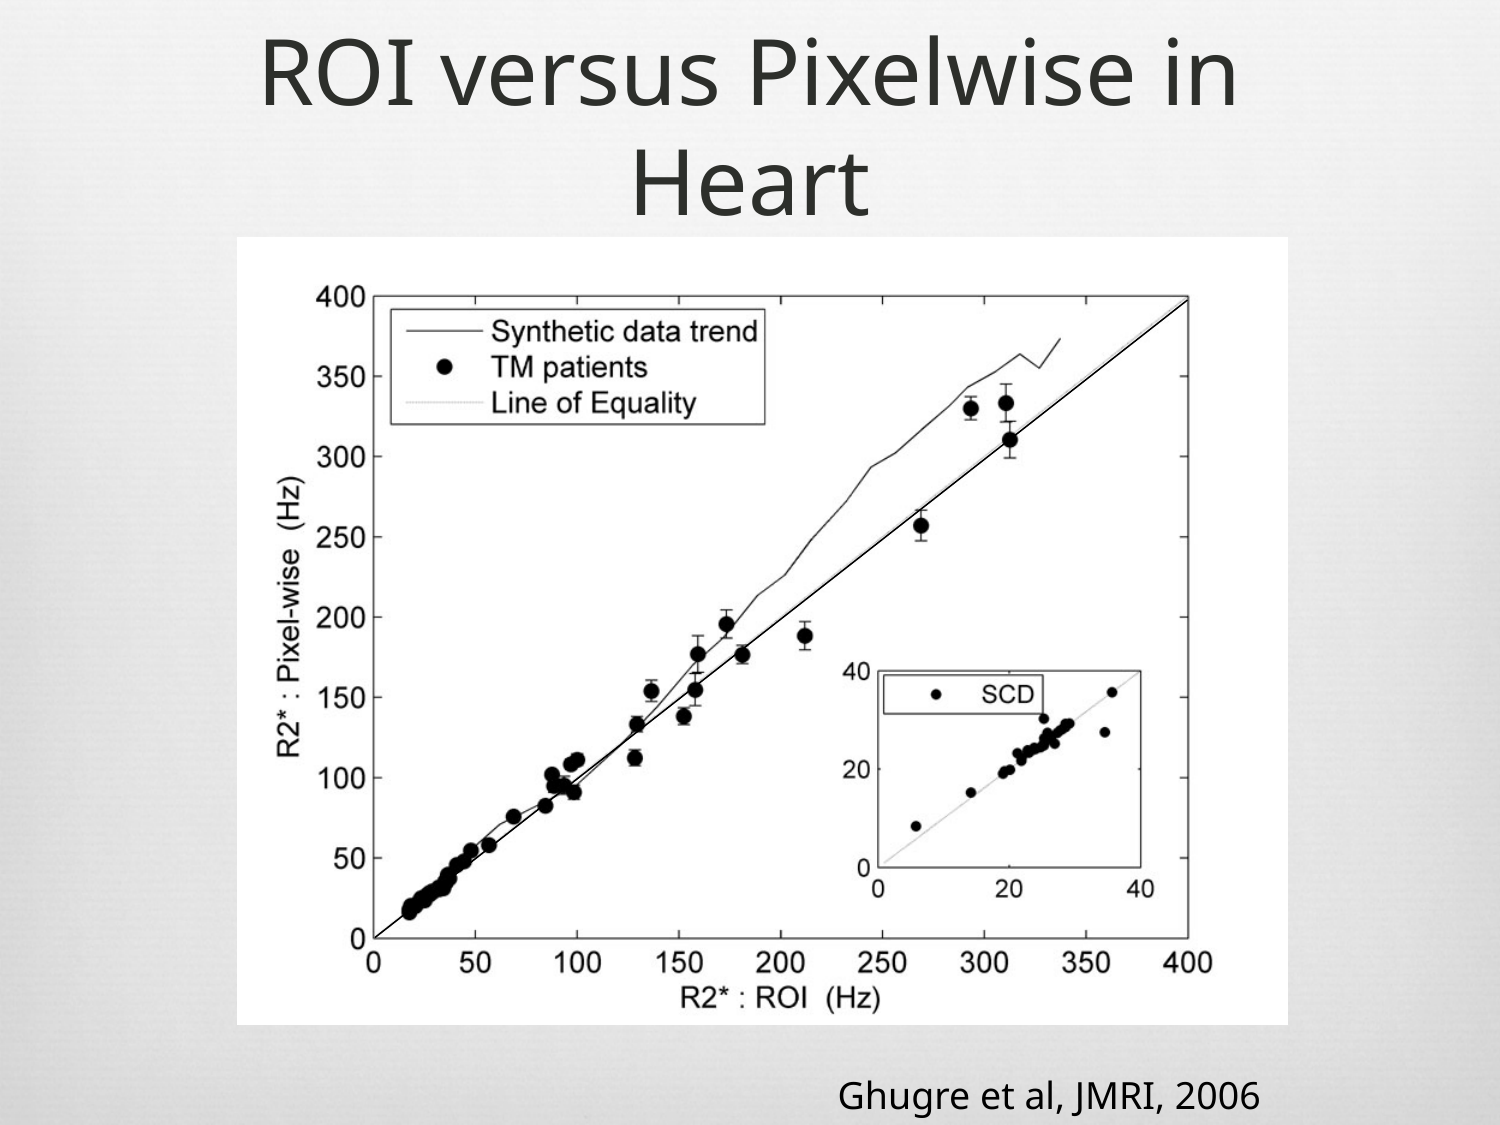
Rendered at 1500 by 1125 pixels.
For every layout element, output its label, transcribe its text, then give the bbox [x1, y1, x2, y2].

title ROI versus Pixelwise in Heart [112, 11, 1388, 236]
text_box Ghugre et al, JMRI, 2006 [822, 1064, 1276, 1125]
picture [236, 236, 1288, 1026]
